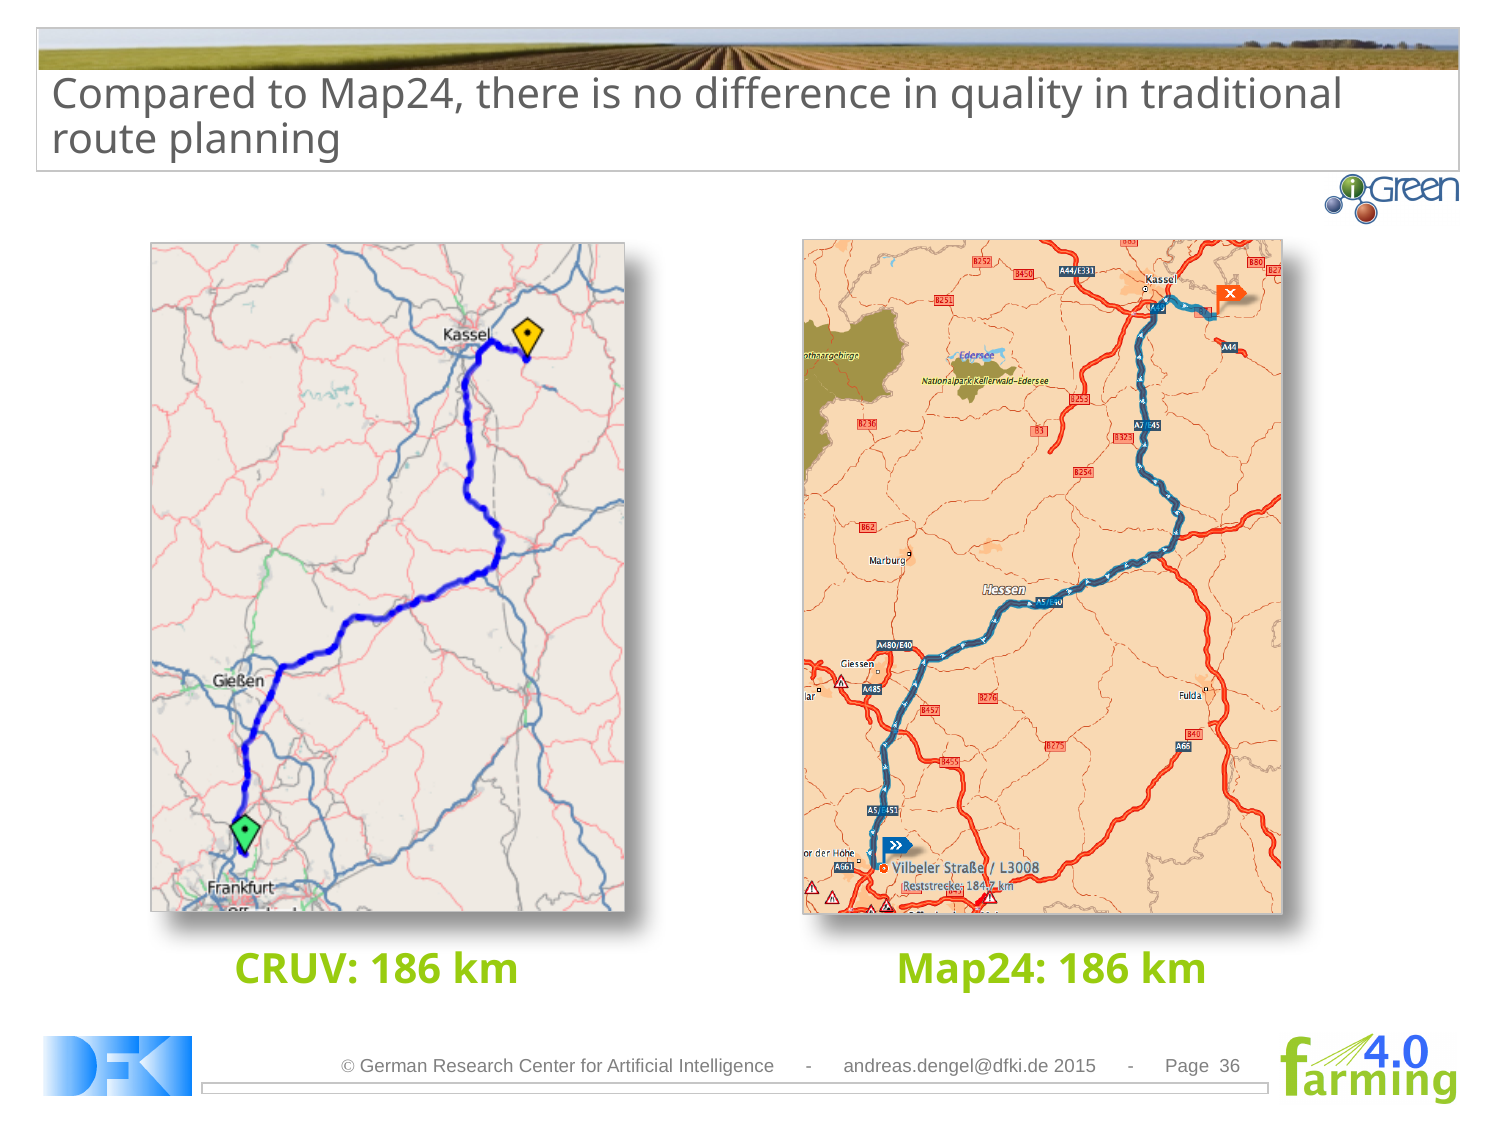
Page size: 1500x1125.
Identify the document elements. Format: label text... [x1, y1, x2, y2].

text_box CRUV: 186 km [283, 950, 470, 994]
picture [803, 240, 1282, 914]
picture [1324, 173, 1460, 227]
text_box Map24: 186 km [957, 949, 1147, 994]
picture [38, 29, 1459, 70]
picture [43, 1036, 192, 1096]
picture [151, 243, 624, 912]
title Compared to Map24, there is no difference in quality in traditional route planning [36, 79, 1427, 155]
picture [1279, 1032, 1457, 1105]
